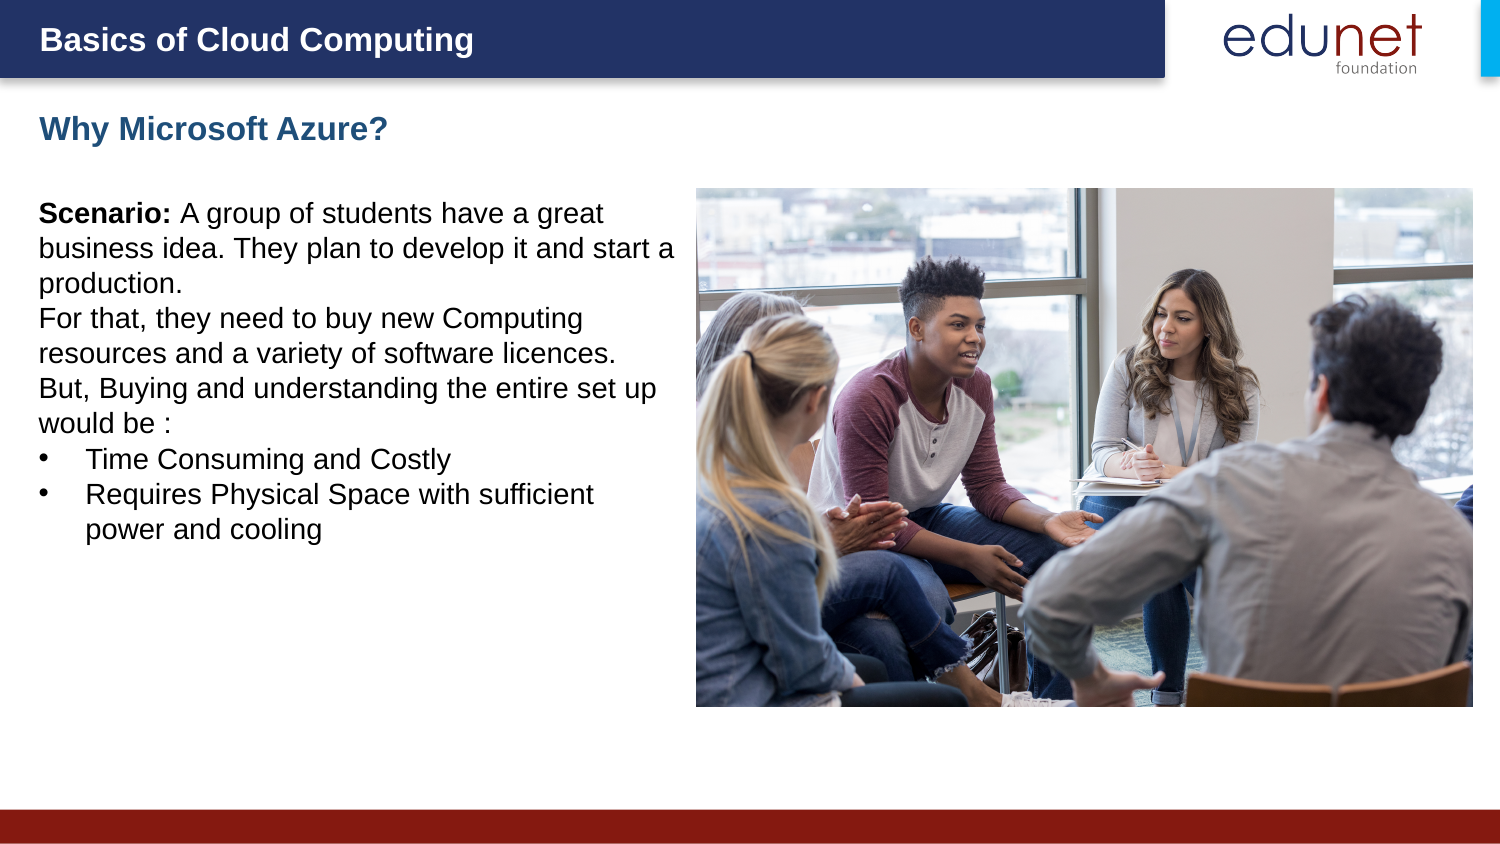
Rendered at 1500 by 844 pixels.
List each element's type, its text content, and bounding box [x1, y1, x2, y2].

picture [696, 188, 1473, 707]
list Scenario: A group of students have a great business idea. They plan to develop it and start a production. For that, they need to buy new Computing resources and a variety of software licences. But, Buying and understanding the entire set up would be : Time Consuming and Costly Requires Physical Space with sufficient power and cooling [27, 188, 689, 747]
picture [1219, 11, 1424, 78]
title Why Microsoft Azure? [24, 99, 1005, 179]
